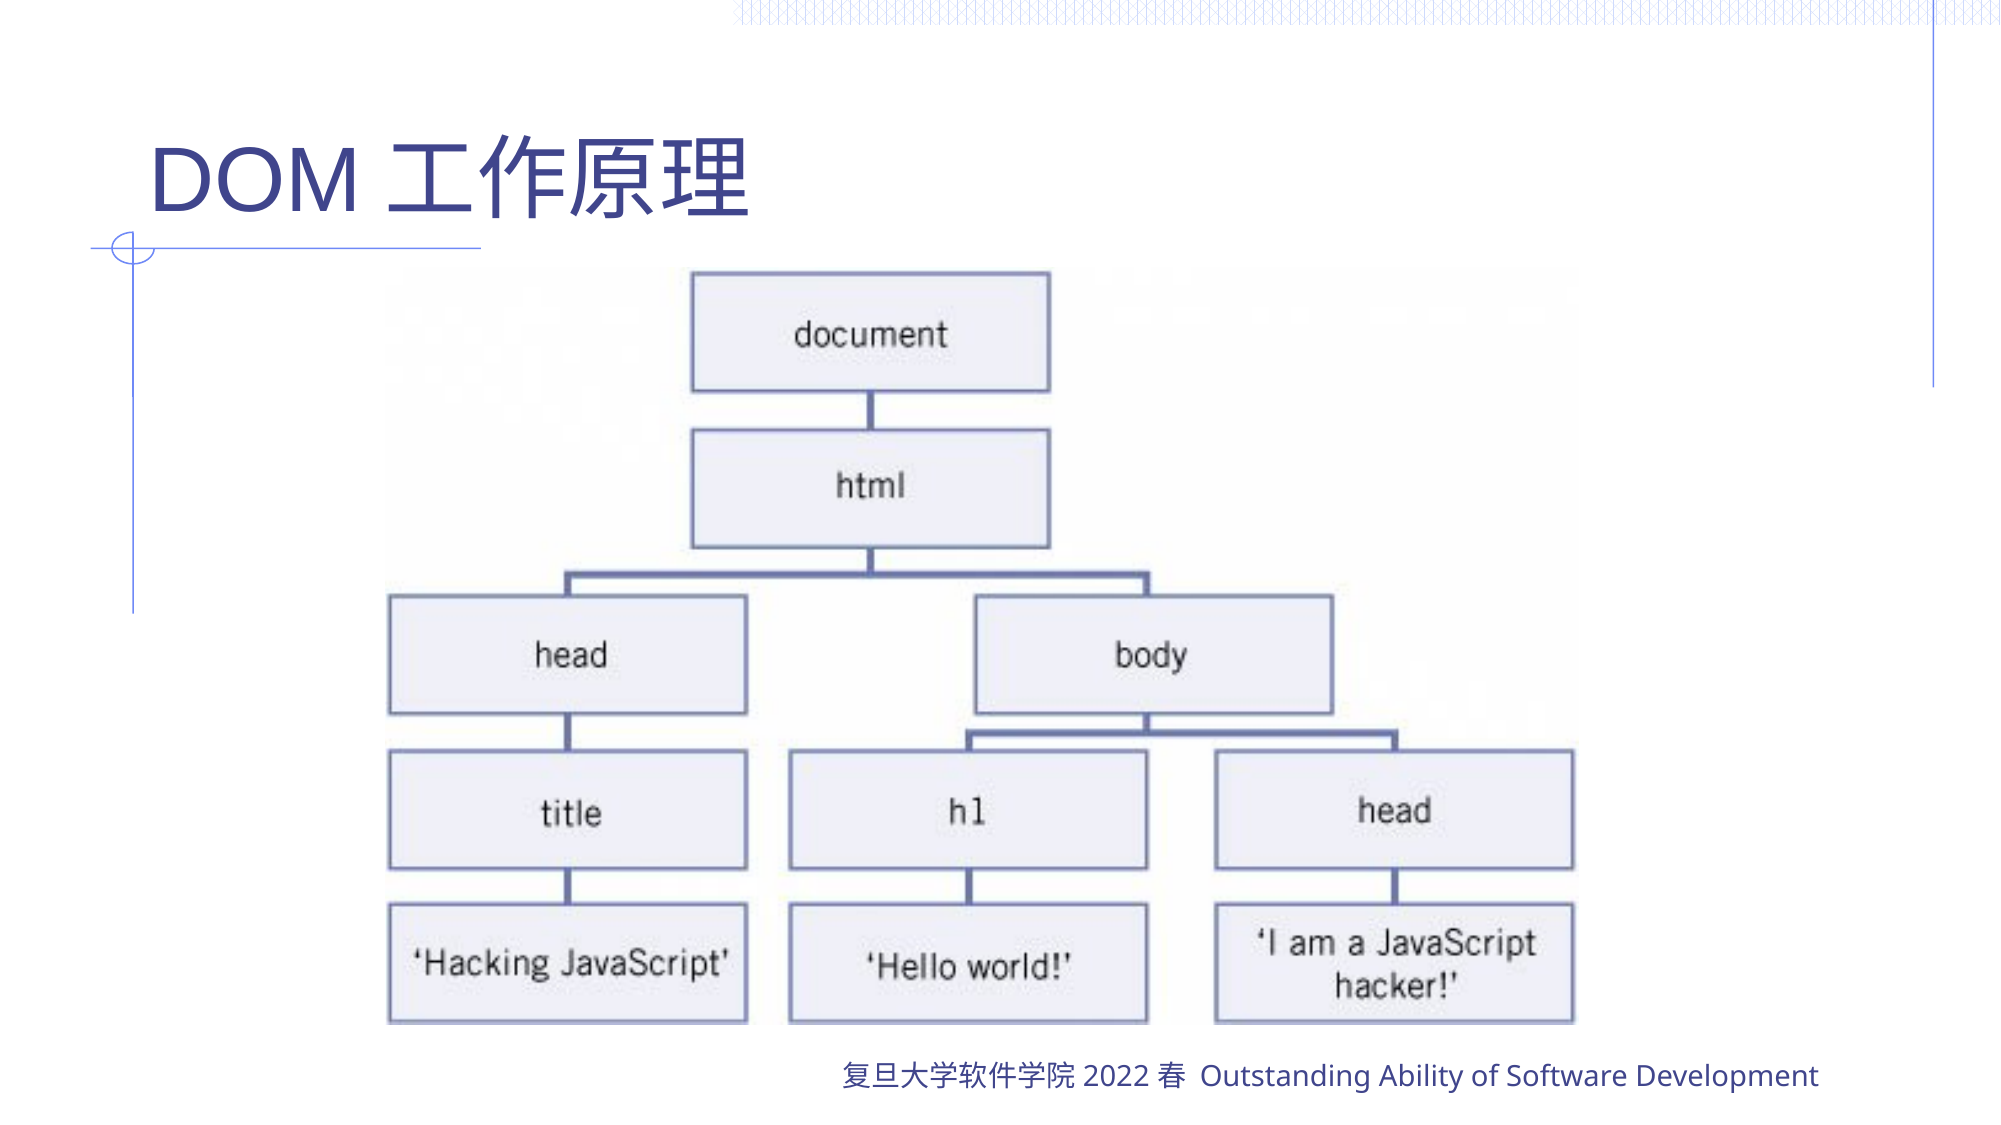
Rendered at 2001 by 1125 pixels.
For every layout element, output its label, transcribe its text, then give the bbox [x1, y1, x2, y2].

picture [385, 266, 1579, 1025]
title DOM工作原理 [133, 50, 1834, 238]
